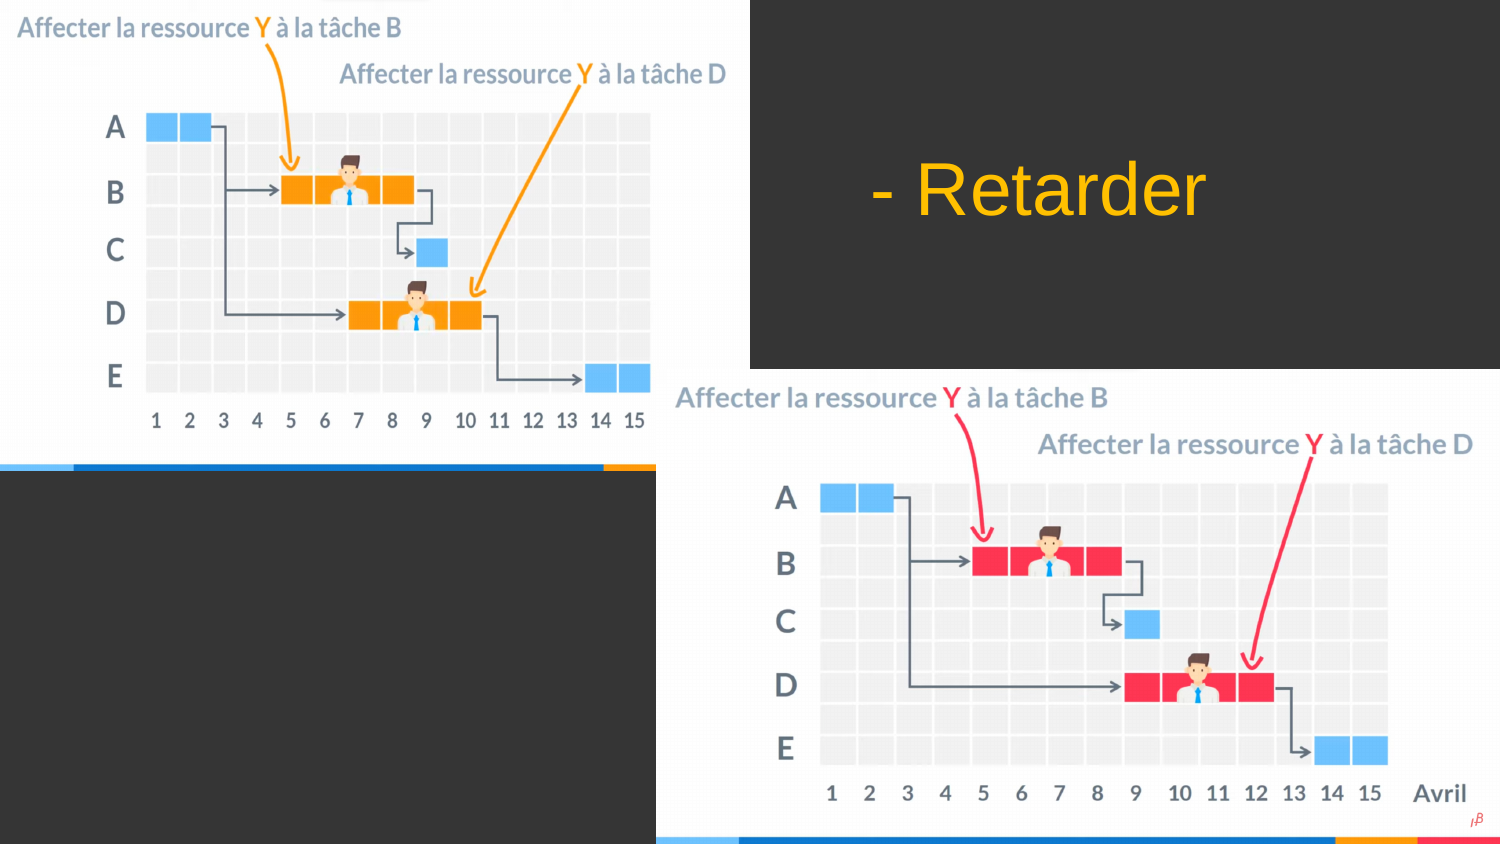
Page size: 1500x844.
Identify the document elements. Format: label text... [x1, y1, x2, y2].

text_box - Retarder [855, 132, 1227, 238]
picture [0, 0, 1500, 844]
